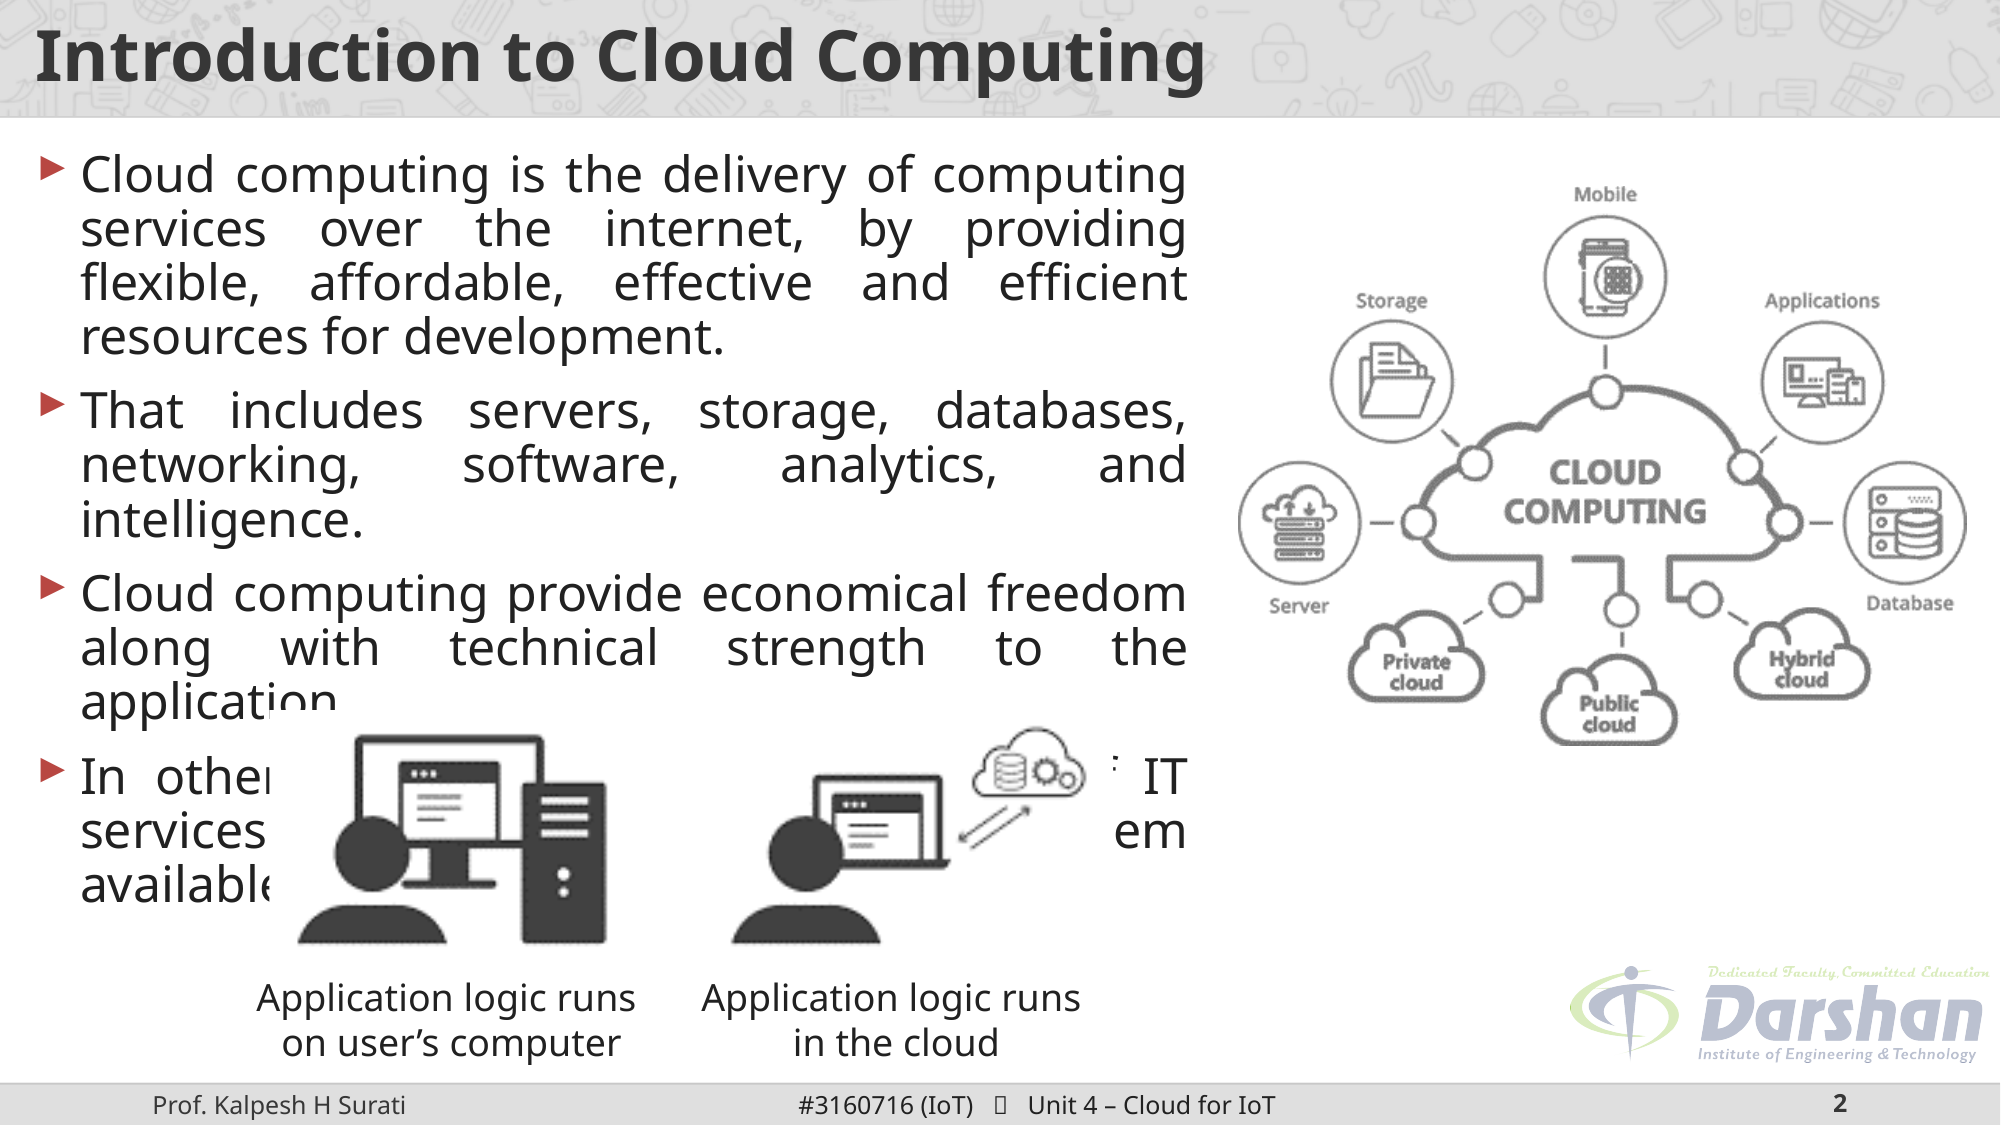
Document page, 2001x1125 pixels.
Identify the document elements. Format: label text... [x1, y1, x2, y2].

picture [1238, 186, 1967, 746]
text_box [269, 710, 1114, 1073]
title Introduction to Cloud Computing [0, 0, 2000, 117]
list Cloud computing is the delivery of computing services over the internet, by providing flexible, affordable, effective and efficient resources for development. That includes servers, storage, databases, networking, software, analytics, and intelligence. Cloud computing provide economical freedom along with technical strength to the application. In other word, it is about outsourcing of IT services and infrastructure to make them available anywhere via the Internet. [21, 141, 1204, 990]
